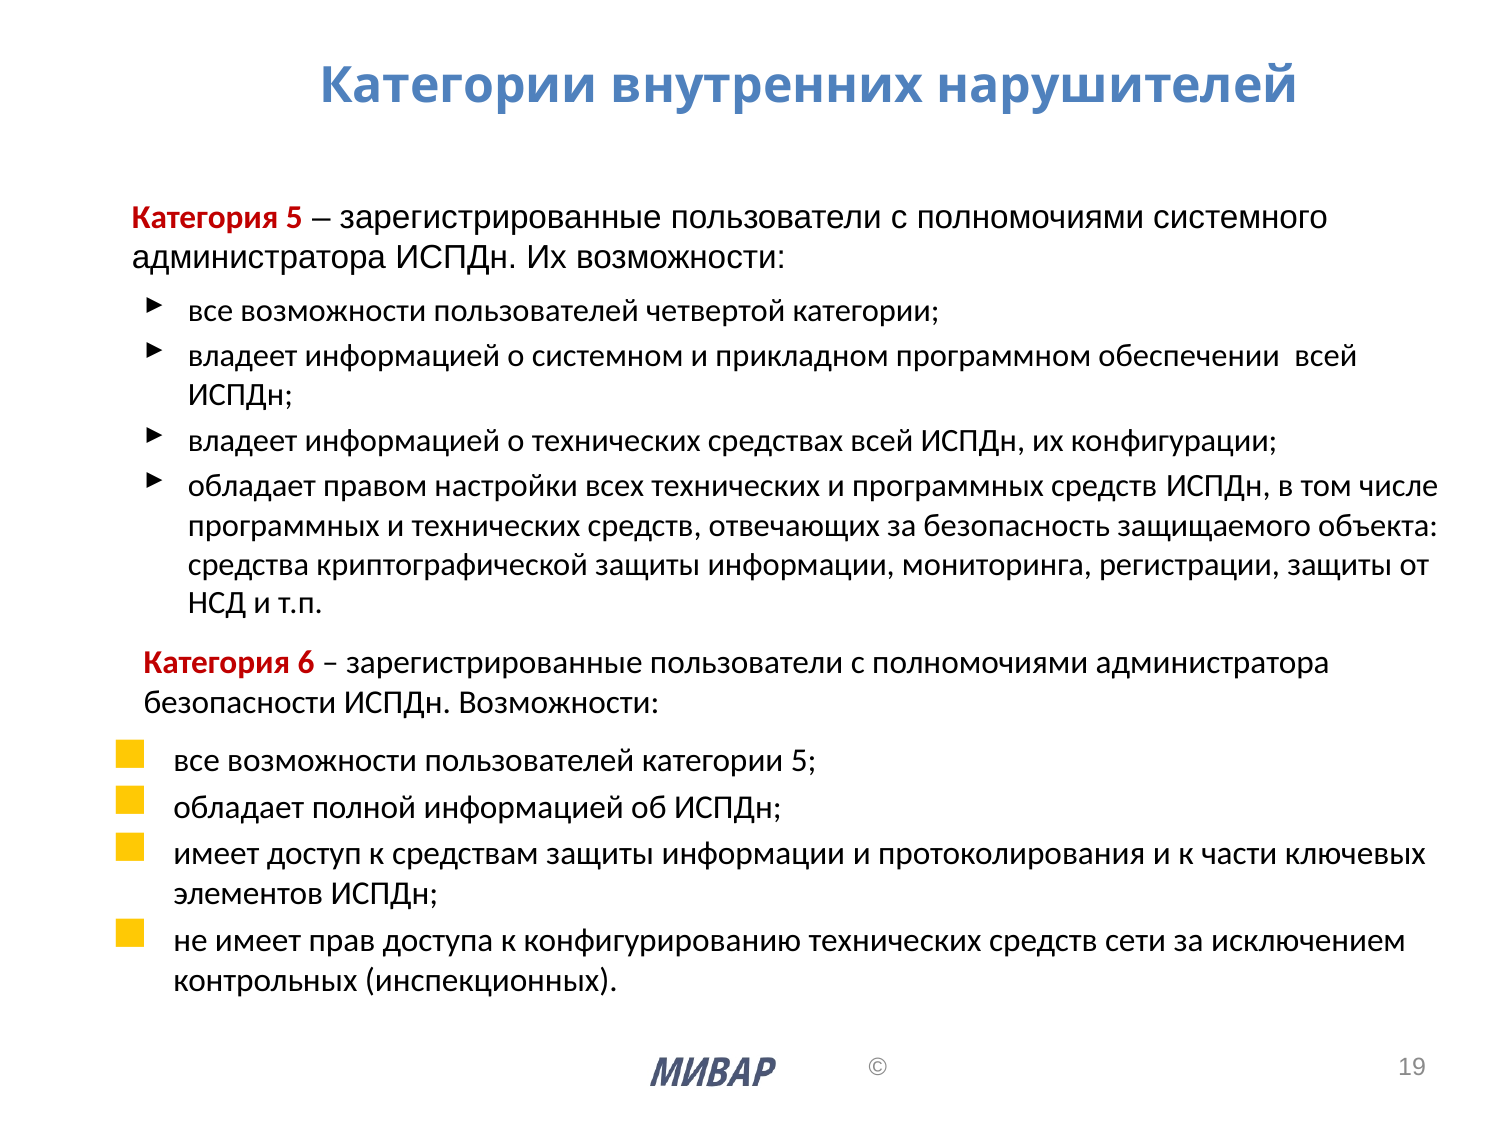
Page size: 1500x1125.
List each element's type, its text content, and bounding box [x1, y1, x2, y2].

slide_number © 19 [760, 1042, 1442, 1103]
picture [646, 1054, 779, 1089]
text_box все возможности пользователей категории 5; обладает полной информацией об ИСПДн; имеет доступ к средствам защиты информации и протоколирования и к части ключевых элементов ИСПДн; не имеет прав доступа к конфигурированию технических средств сети за исключением контрольных (инспекционных). [117, 738, 1453, 998]
title Категории внутренних нарушителей [135, 43, 1483, 122]
list все возможности пользователей четвертой категории; владеет информацией о системном и прикладном программном обеспечении всей ИСПДн; владеет информацией о технических средствах всей ИСПДн, их конфигурации; обладает правом настройки всех технических и программных средств ИСПДн, в том числе программных и технических средств, отвечающих за безопасность защищаемого объекта: средства криптографической защиты информации, мониторинга, регистрации, защиты от НСД и т.п. [128, 282, 1465, 629]
text_box Категория 6 – зарегистрированные пользователи с полномочиями администратора безопасности ИСПДн. Возможности: [128, 632, 1477, 728]
text_box Категория 5 – зарегистрированные пользователи с полномочиями системного администратора ИСПДн. Их возможности: [117, 187, 1465, 282]
